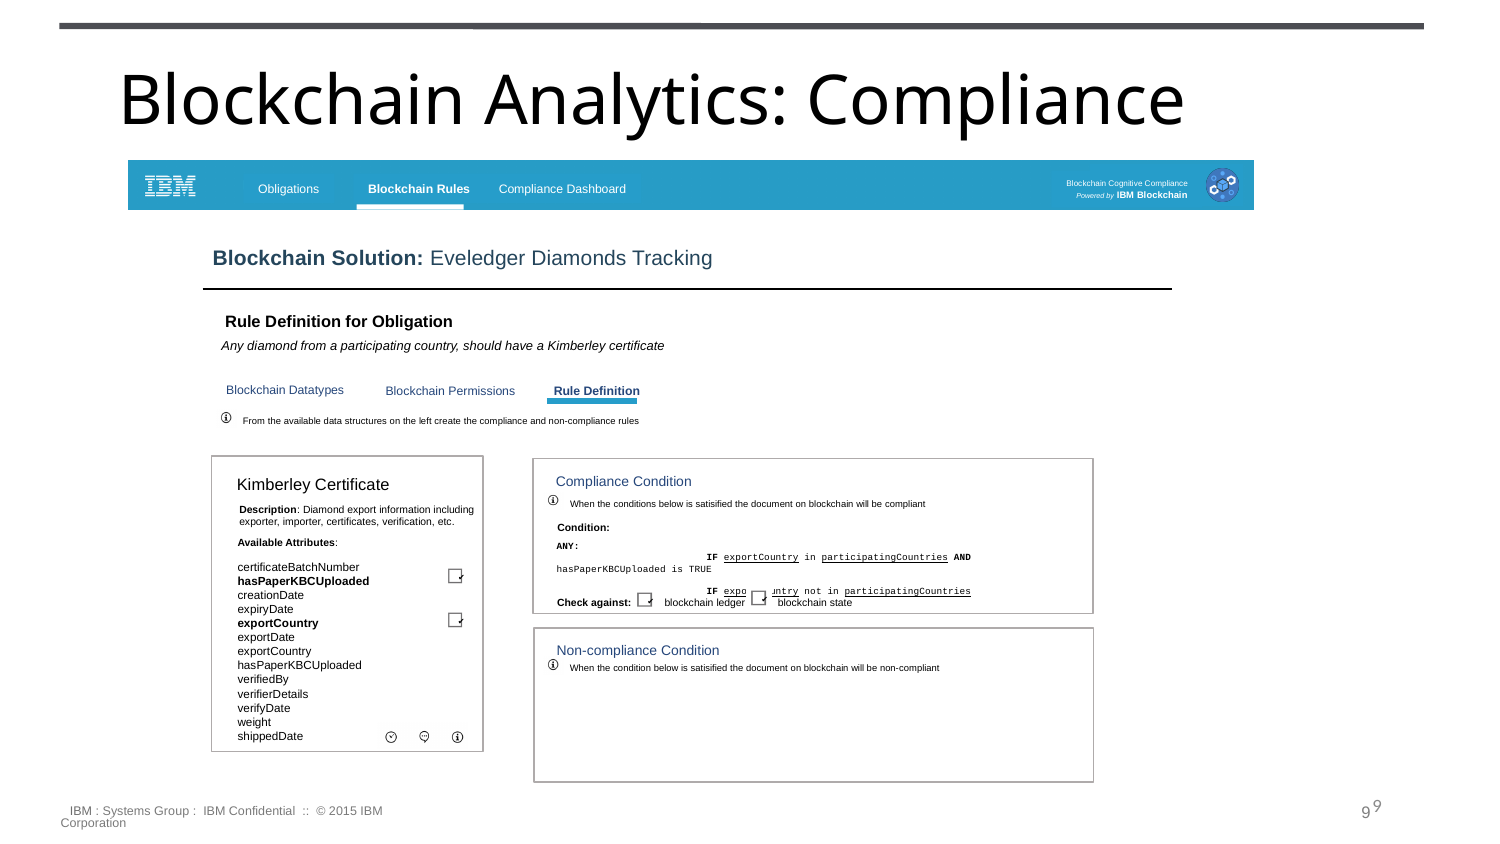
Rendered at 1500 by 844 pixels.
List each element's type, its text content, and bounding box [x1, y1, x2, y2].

picture [377, 722, 468, 749]
text_box When the condition below is satisified the document on blockchain will be non-compliant [555, 654, 1278, 681]
text_box [533, 458, 1093, 614]
text_box Blockchain Permissions [370, 375, 531, 405]
text_box Check against: blockchain ledger blockchain state [542, 588, 1027, 617]
picture [543, 492, 564, 510]
text_box Rule Definition [538, 375, 656, 405]
picture [542, 656, 564, 675]
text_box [442, 564, 482, 591]
text_box Condition: [542, 513, 1027, 532]
text_box Available Attributes: certificateBatchNumber hasPaperKBCUploaded creationDate expiryDate exportCountry exportDate exportCountry hasPaperKBCUploaded verifiedBy verifierDetails verifyDate weight shippedDate [222, 528, 480, 764]
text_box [745, 586, 785, 613]
picture [128, 160, 1254, 210]
text_box Any diamond from a participating country, should have a Kimberley certificate [206, 330, 930, 361]
text_box Description: Diamond export information including exporter, importer, certificates, verification, etc. [224, 495, 490, 536]
text_box Compliance Condition [541, 464, 708, 497]
title Blockchain Analytics: Compliance [103, 44, 1397, 160]
picture [216, 409, 237, 428]
text_box Kimberley Certificate [222, 467, 405, 502]
text_box Blockchain Solution: Eveledger Diamonds Tracking [198, 237, 729, 278]
text_box Blockchain Datatypes [211, 374, 360, 405]
text_box When the conditions below is satisified the document on blockchain will be compliant [555, 490, 1279, 517]
text_box [533, 628, 1094, 782]
text_box Rule Definition for Obligation [210, 303, 468, 330]
text_box From the available data structures on the left create the compliance and non-compliance rules [228, 407, 952, 434]
slide_number 9 [1059, 782, 1397, 827]
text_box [631, 588, 671, 614]
text_box ANY: IF exportCountry in participatingCountries AND hasPaperKBCUploaded is TRUE IF exportCountry not in participatingCountries [541, 532, 1027, 604]
text_box Non-compliance Condition [541, 634, 736, 666]
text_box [442, 608, 481, 635]
text_box [211, 455, 483, 752]
